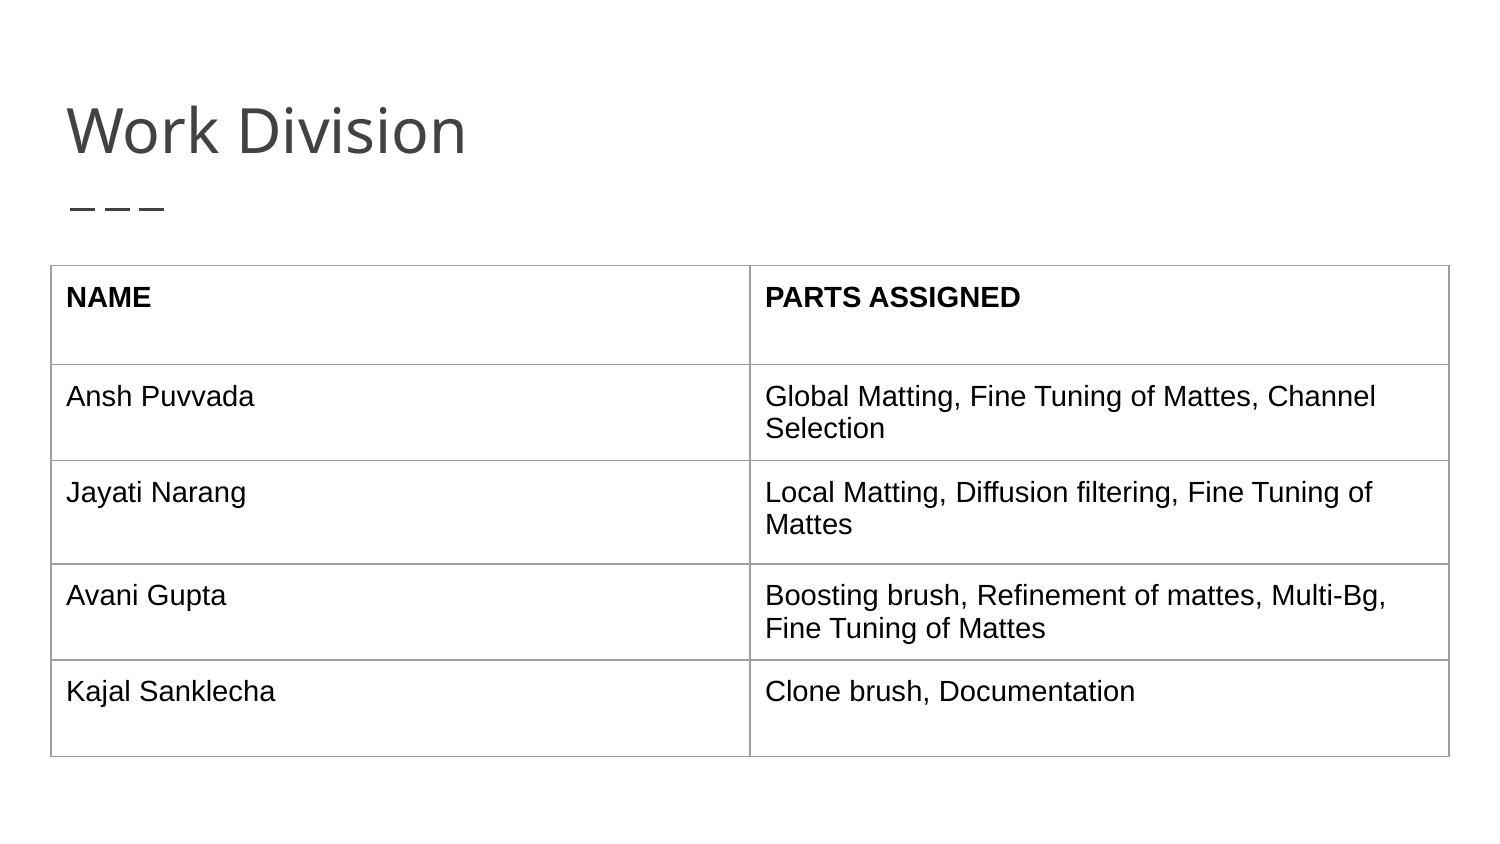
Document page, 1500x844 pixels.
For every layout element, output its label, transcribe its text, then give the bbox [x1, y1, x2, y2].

table_header PARTS ASSIGNED [751, 266, 1448, 364]
title Work Division [51, 61, 1449, 182]
table_cell Clone brush, Documentation [751, 661, 1448, 756]
table_cell Jayati Narang [52, 461, 749, 563]
table_cell Boosting brush, Refinement of mattes, Multi-Bg, Fine Tuning of Mattes [751, 565, 1448, 659]
table_cell Local Matting, Diffusion filtering, Fine Tuning of Mattes [751, 461, 1448, 563]
table_cell Ansh Puvvada [52, 365, 749, 460]
table_cell Global Matting, Fine Tuning of Mattes, Channel Selection [751, 365, 1448, 460]
table_cell Kajal Sanklecha [52, 661, 749, 756]
table_cell Avani Gupta [52, 565, 749, 659]
table_header NAME [52, 266, 749, 364]
